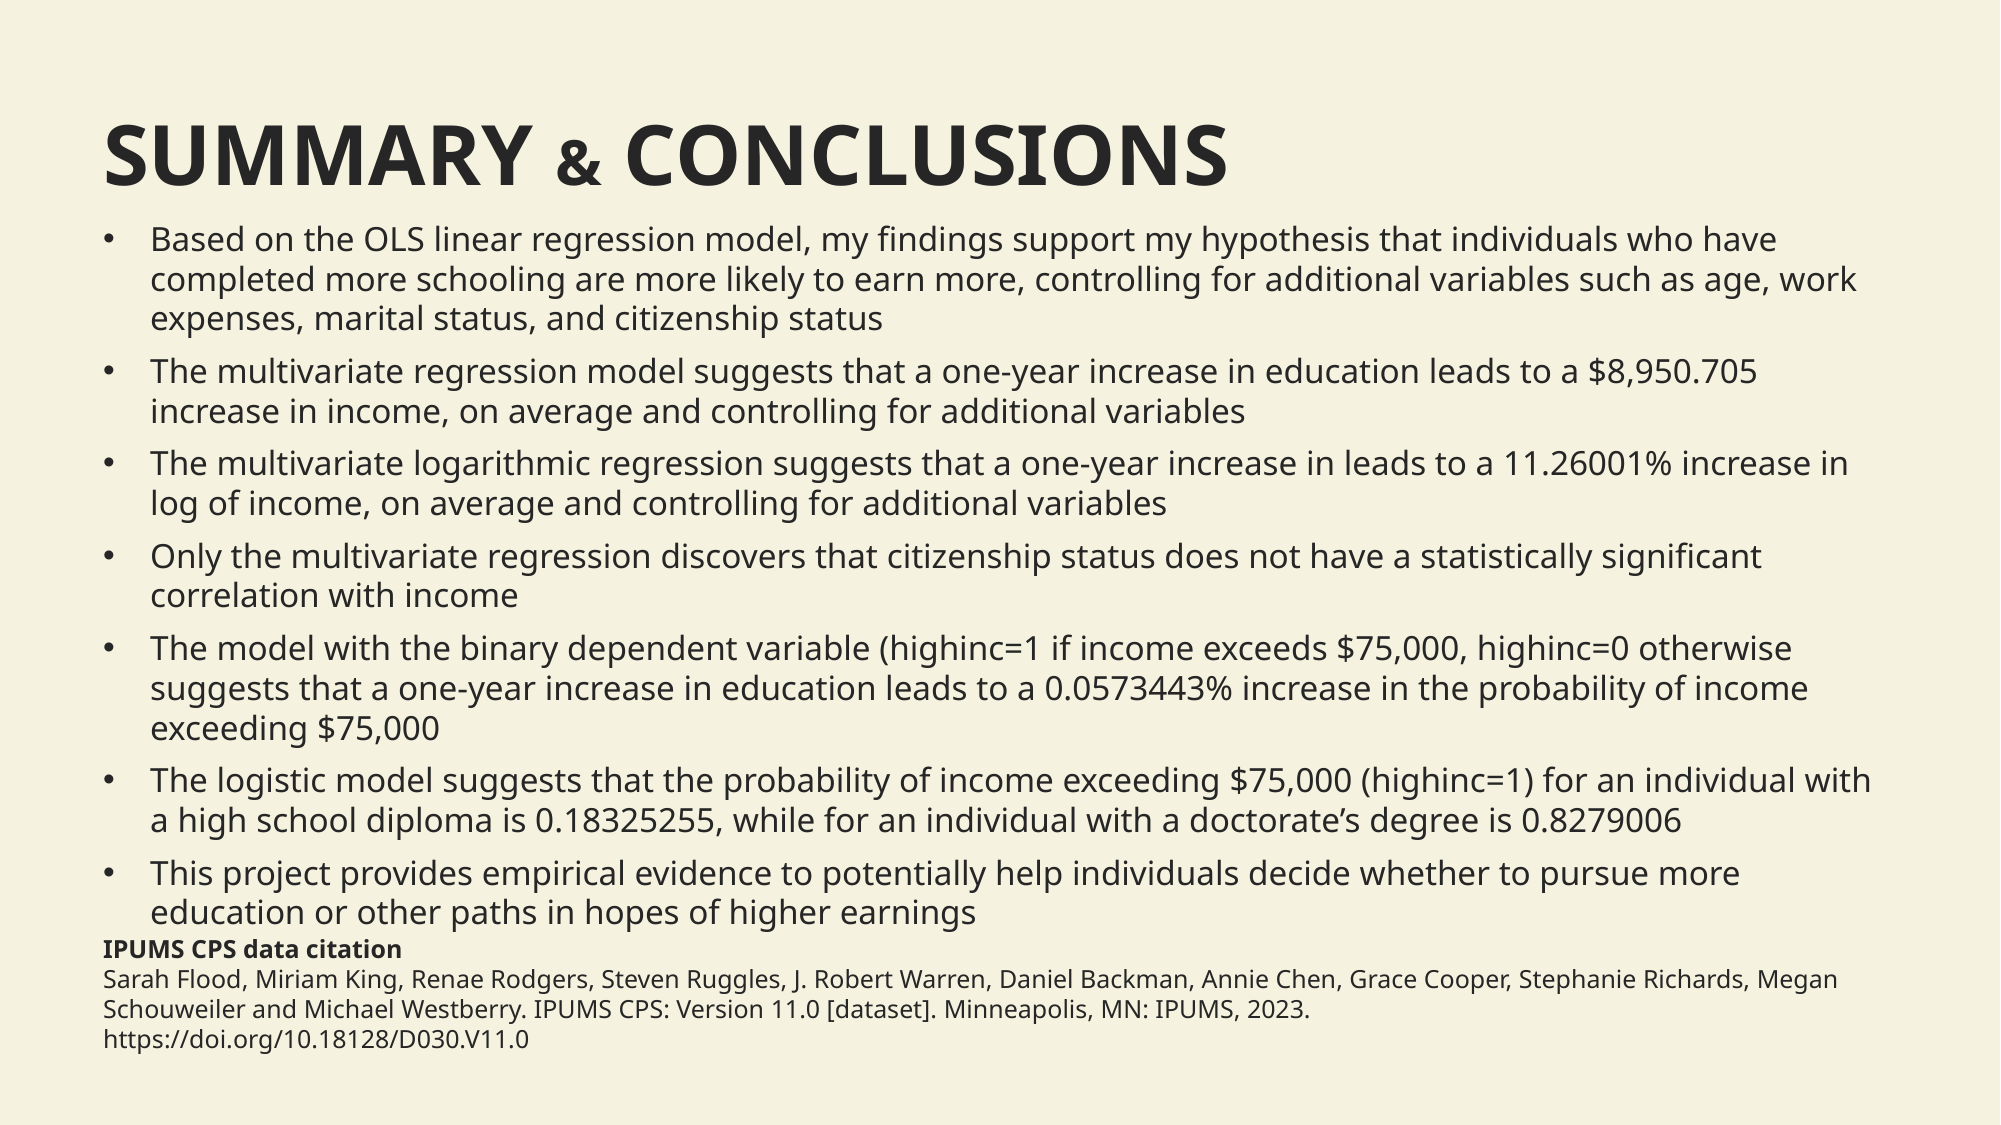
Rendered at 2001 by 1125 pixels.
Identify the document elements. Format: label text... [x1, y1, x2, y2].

text_box Based on the OLS linear regression model, my findings support my hypothesis that individuals who have completed more schooling are more likely to earn more, controlling for additional variables such as age, work expenses, marital status, and citizenship status The multivariate regression model suggests that a one-year increase in education leads to a $8,950.705 increase in income, on average and controlling for additional variables The multivariate logarithmic regression suggests that a one-year increase in leads to a 11.26001% increase in log of income, on average and controlling for additional variables Only the multivariate regression discovers that citizenship status does not have a statistically significant correlation with income The model with the binary dependent variable (highinc=1 if income exceeds $75,000, highinc=0 otherwise suggests that a one-year increase in education leads to a 0.0573443% increase in the probability of income exceeding $75,000 The logistic model suggests that the probability of income exceeding $75,000 (highinc=1) for an individual with a high school diploma is 0.18325255, while for an individual with a doctorate’s degree is 0.8279006 This project provides empirical evidence to potentially help individuals decide whether to pursue more education or other paths in hopes of higher earnings [88, 210, 1912, 926]
text_box SUMMARY & CONCLUSIONS [88, 90, 1912, 209]
text_box IPUMS CPS data citation Sarah Flood, Miriam King, Renae Rodgers, Steven Ruggles, J. Robert Warren, Daniel Backman, Annie Chen, Grace Cooper, Stephanie Richards, Megan Schouweiler and Michael Westberry. IPUMS CPS: Version 11.0 [dataset]. Minneapolis, MN: IPUMS, 2023. https://doi.org/10.18128/D030.V11.0 [88, 926, 1912, 1061]
